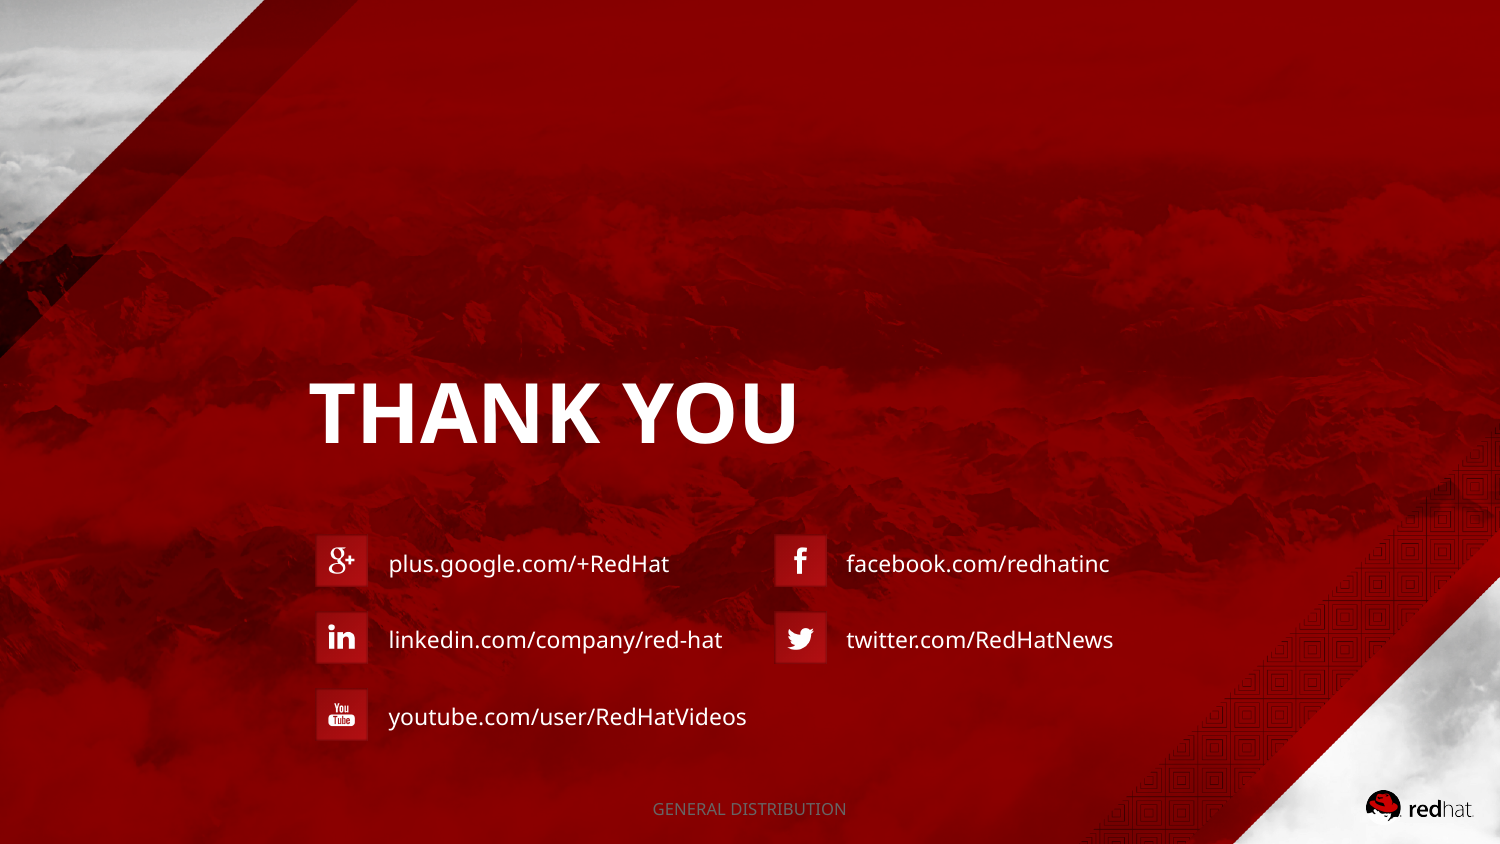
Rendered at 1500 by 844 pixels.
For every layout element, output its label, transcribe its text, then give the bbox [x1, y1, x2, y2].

title THANK YOU [293, 310, 1268, 511]
picture [0, 0, 1500, 844]
subtitle twitter.com/RedHatNews [831, 612, 1222, 664]
subtitle linkedin.com/company/red-hat [373, 612, 764, 664]
subtitle plus.google.com/+RedHat [373, 535, 764, 587]
subtitle facebook.com/redhatinc [831, 535, 1222, 587]
subtitle youtube.com/user/RedHatVideos [373, 688, 764, 740]
